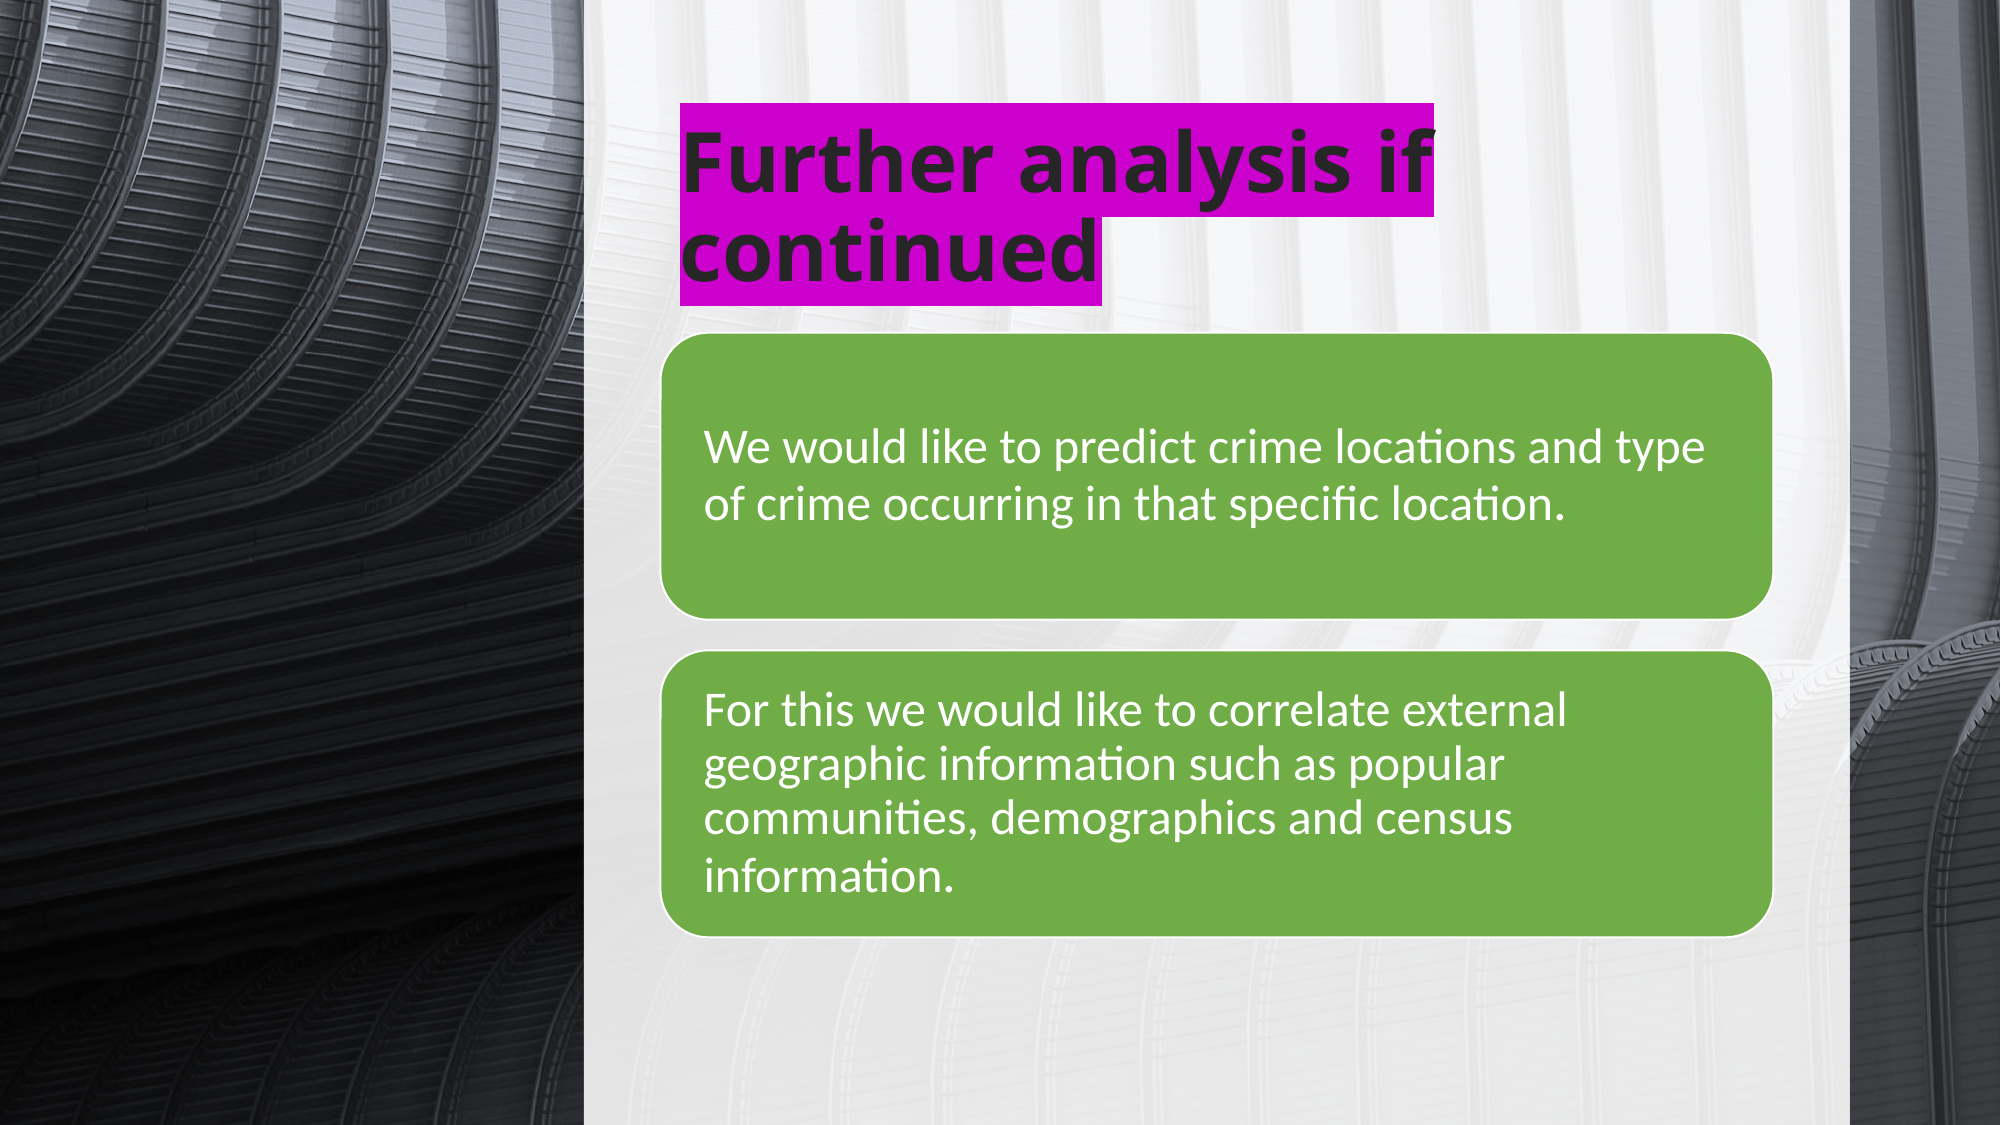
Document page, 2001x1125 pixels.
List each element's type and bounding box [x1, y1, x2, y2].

picture [0, 0, 2000, 1125]
list [660, 317, 1774, 953]
